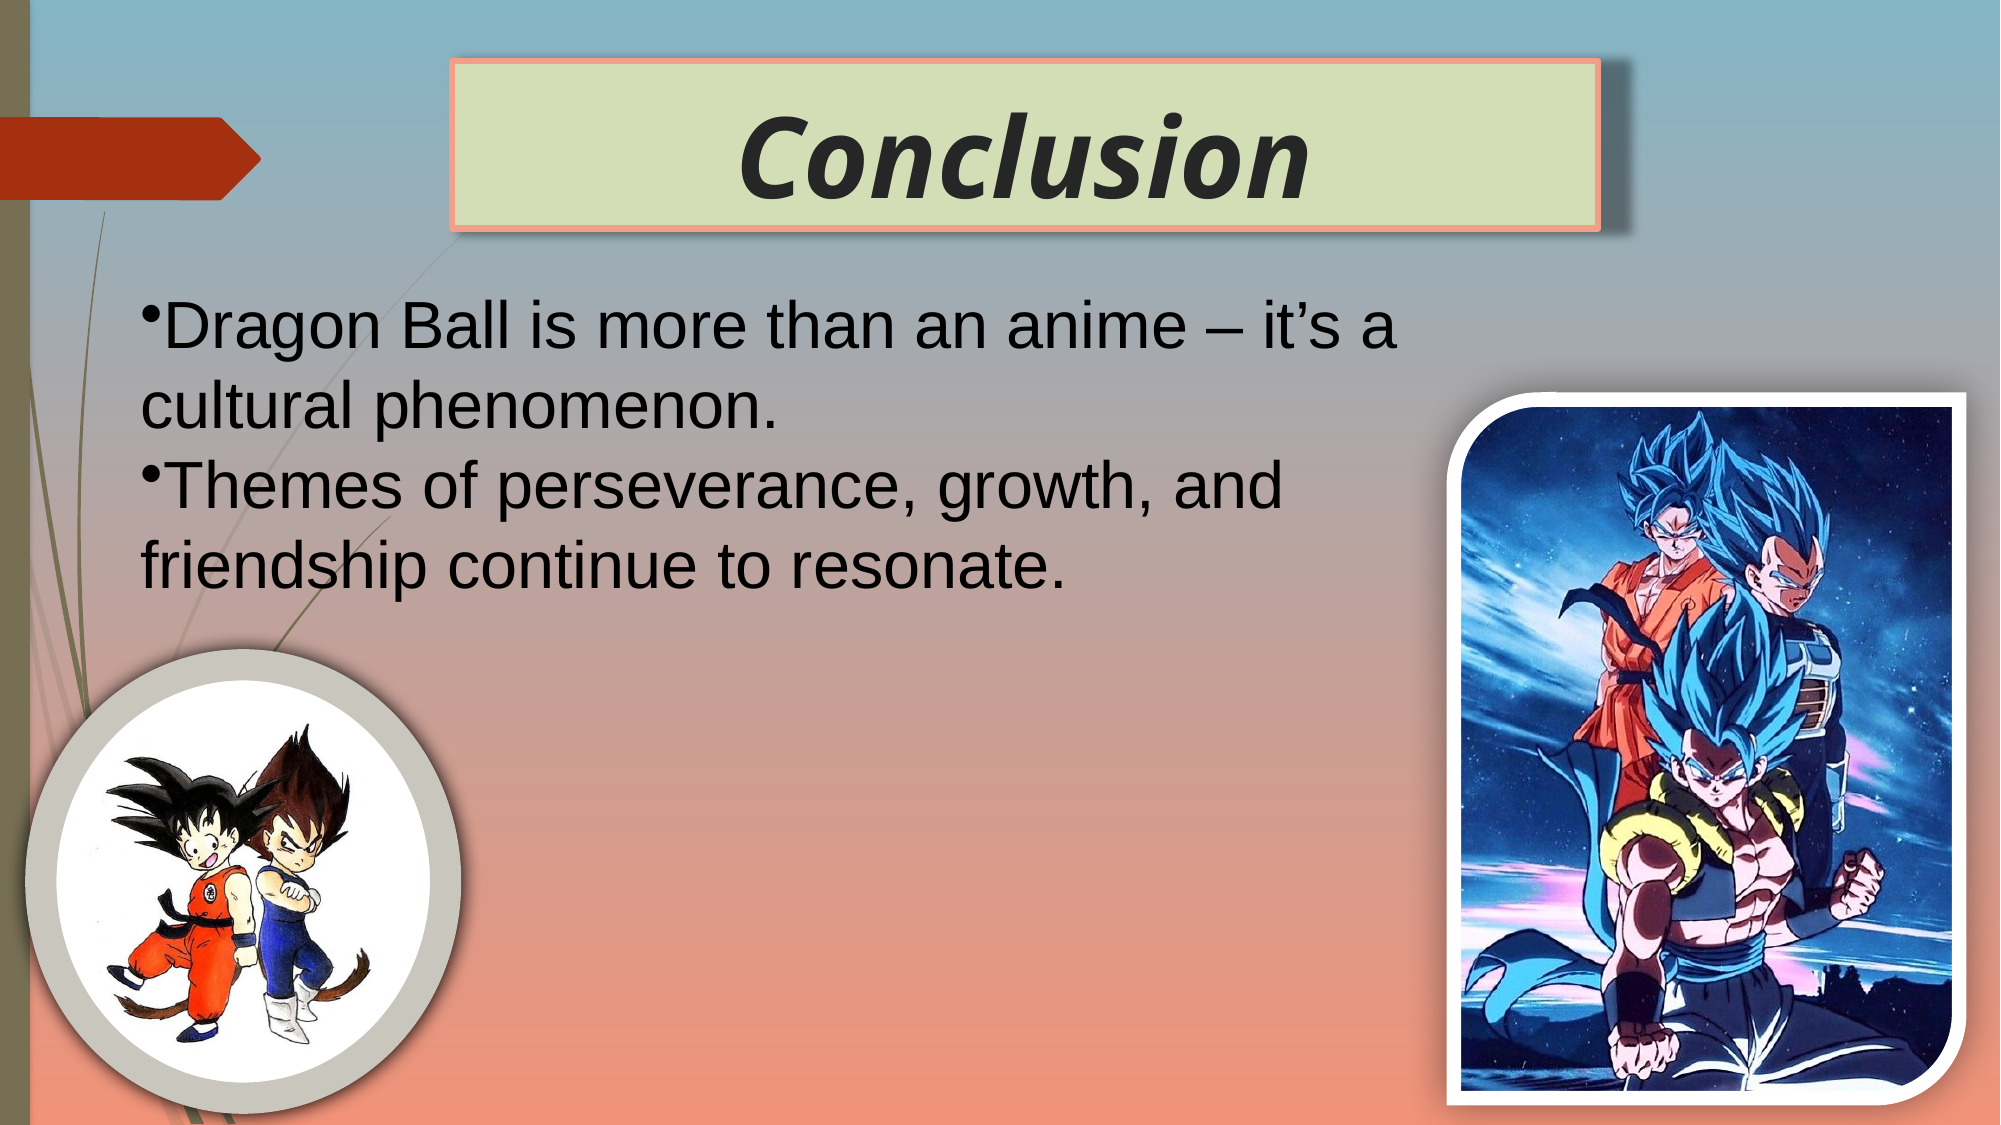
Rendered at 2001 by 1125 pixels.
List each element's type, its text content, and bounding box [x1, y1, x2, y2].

picture [1453, 399, 1960, 1099]
list Dragon Ball is more than an anime – it’s a cultural phenomenon. Themes of perseverance, growth, and friendship continue to resonate. [125, 115, 1502, 768]
picture [40, 664, 446, 1099]
title Conclusion [451, 60, 1598, 229]
